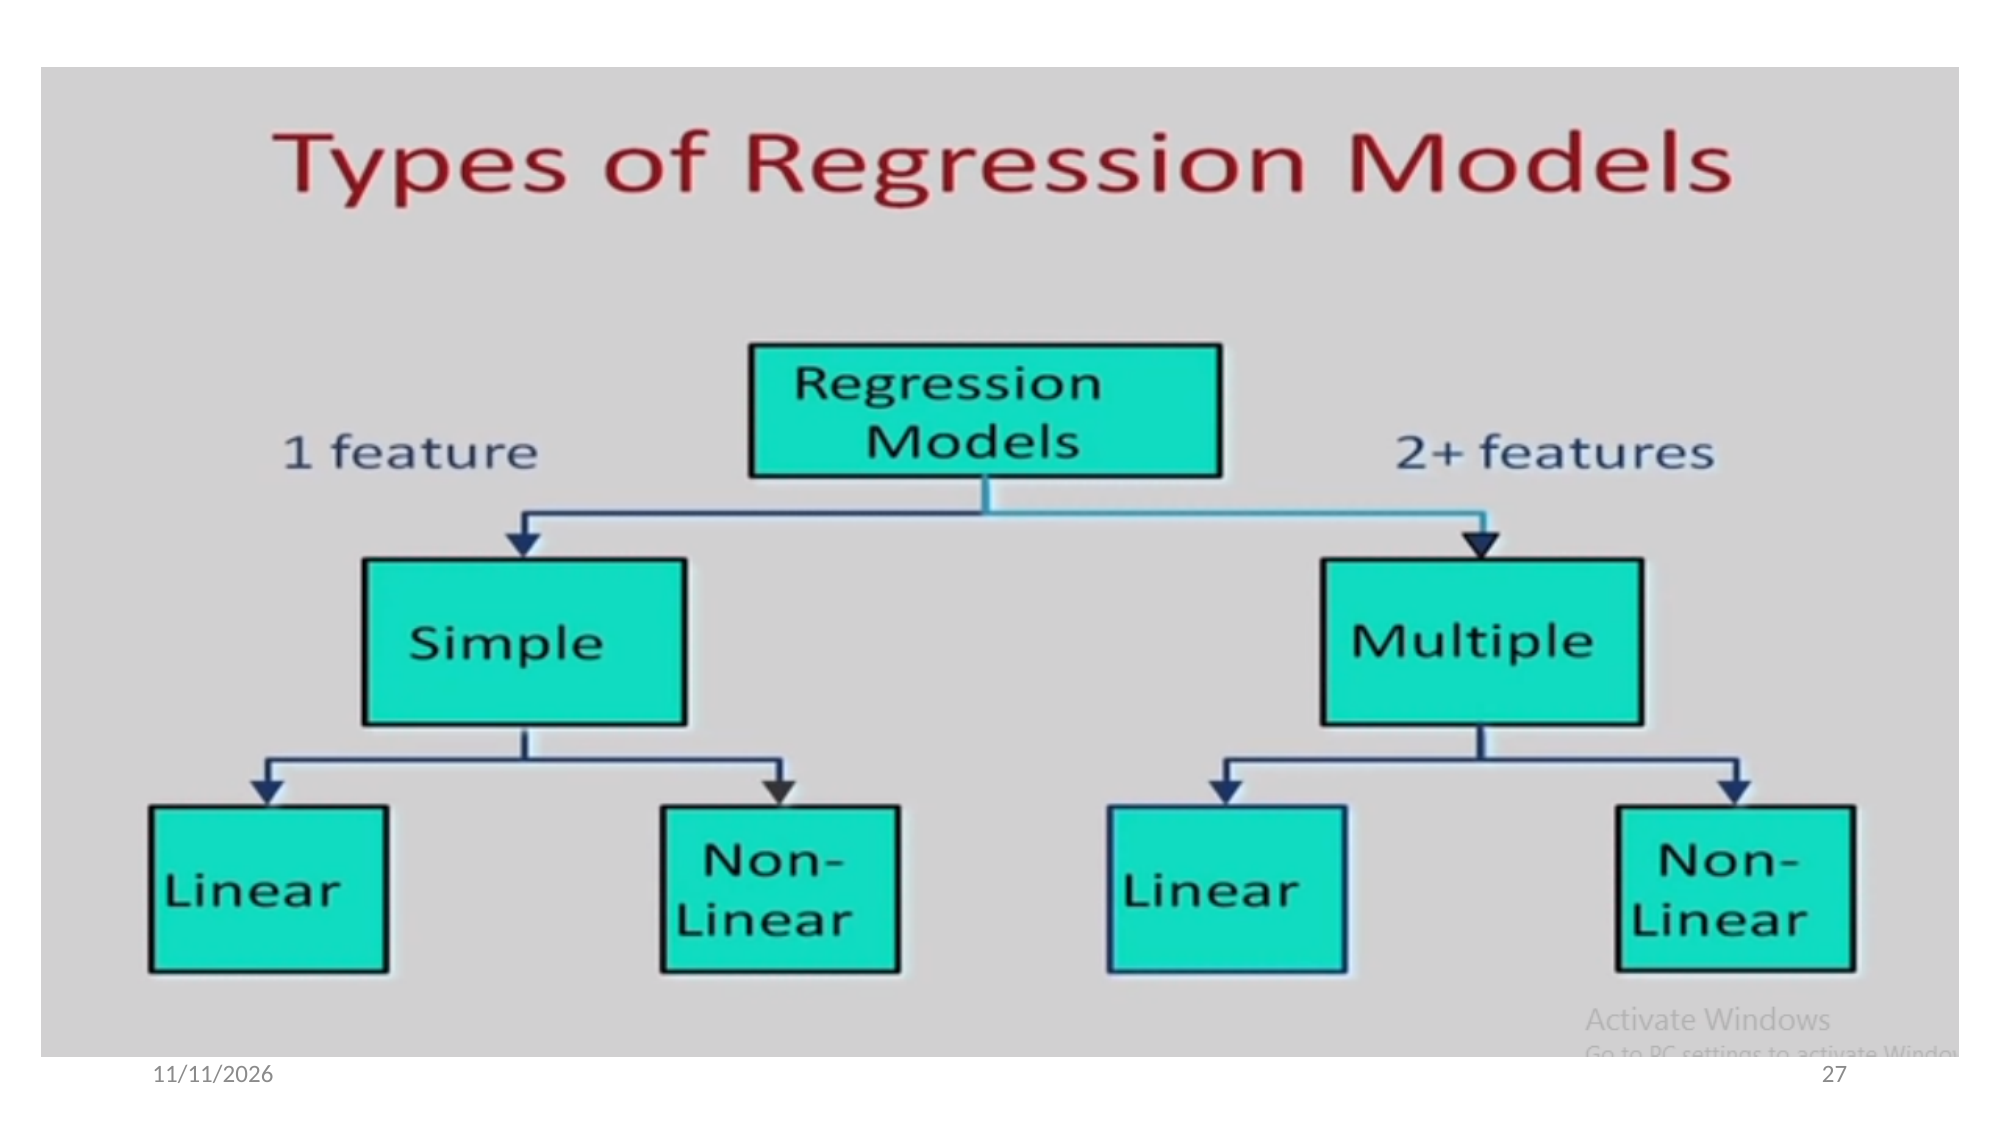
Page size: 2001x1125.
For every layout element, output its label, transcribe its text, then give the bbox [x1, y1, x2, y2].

picture [41, 67, 1959, 1057]
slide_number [137, 1057, 588, 1103]
slide_number 27 [1412, 1057, 1863, 1103]
